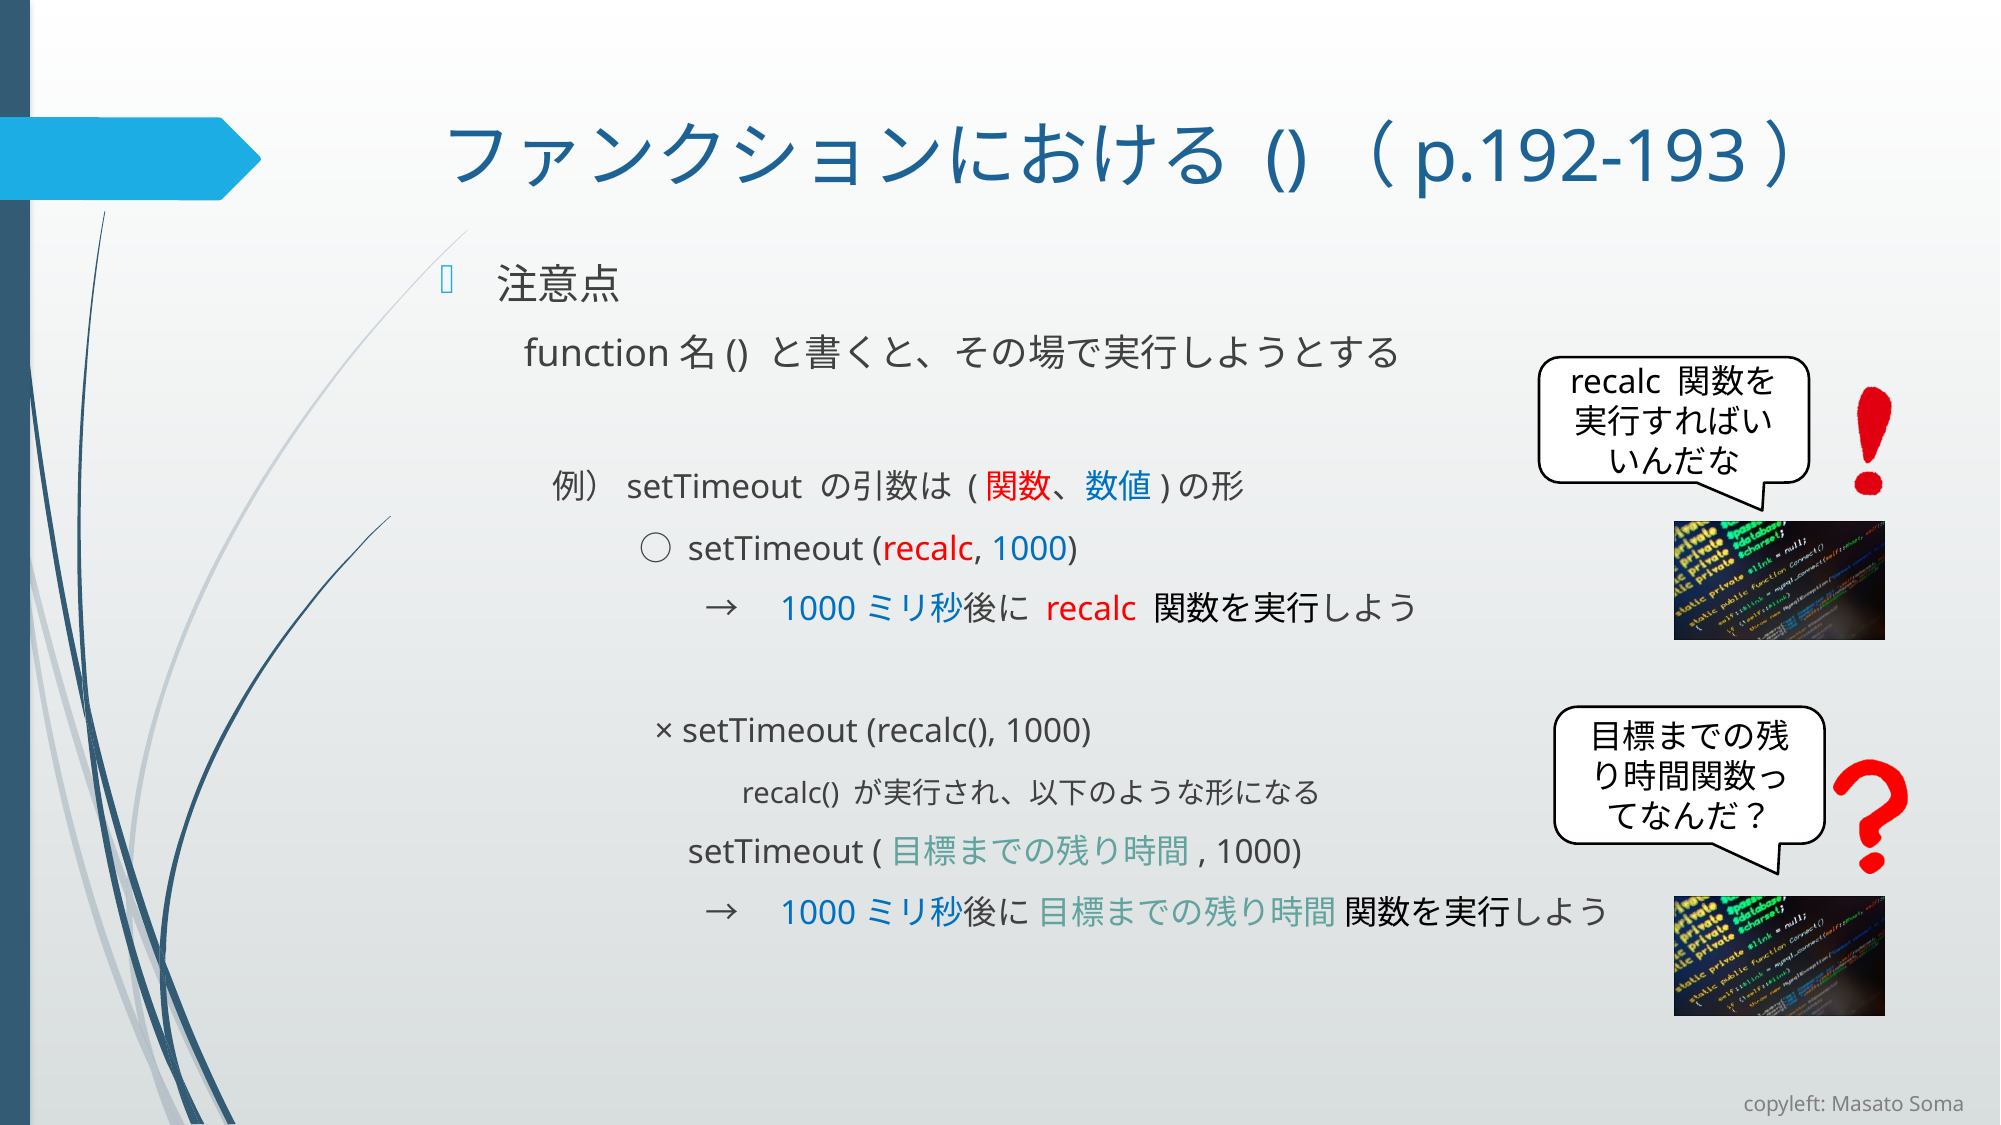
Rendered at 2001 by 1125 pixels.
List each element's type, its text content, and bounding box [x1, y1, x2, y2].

list 注意点 function名() と書くと、その場で実行しようとする 例）setTimeout の引数は (関数、数値)の形 ○ setTimeout (recalc, 1000) → 1000ミリ秒後に recalc 関数を実行しよう × setTimeout (recalc(), 1000) recalc() が実行され、以下のような形になる setTimeout (目標までの残り時間, 1000) → 1000ミリ秒後に 目標までの残り時間 関数を実行しよう [424, 250, 1916, 970]
picture [1832, 758, 1908, 874]
text_box recalc 関数を実行すればいいんだな [1537, 355, 1811, 512]
picture [1673, 521, 1885, 641]
text_box 目標までの残り時間関数ってなんだ？ [1553, 705, 1826, 876]
title ファンクションにおける ()（p.192-193） [425, 102, 1885, 226]
picture [1673, 896, 1885, 1016]
picture [1828, 378, 1916, 503]
